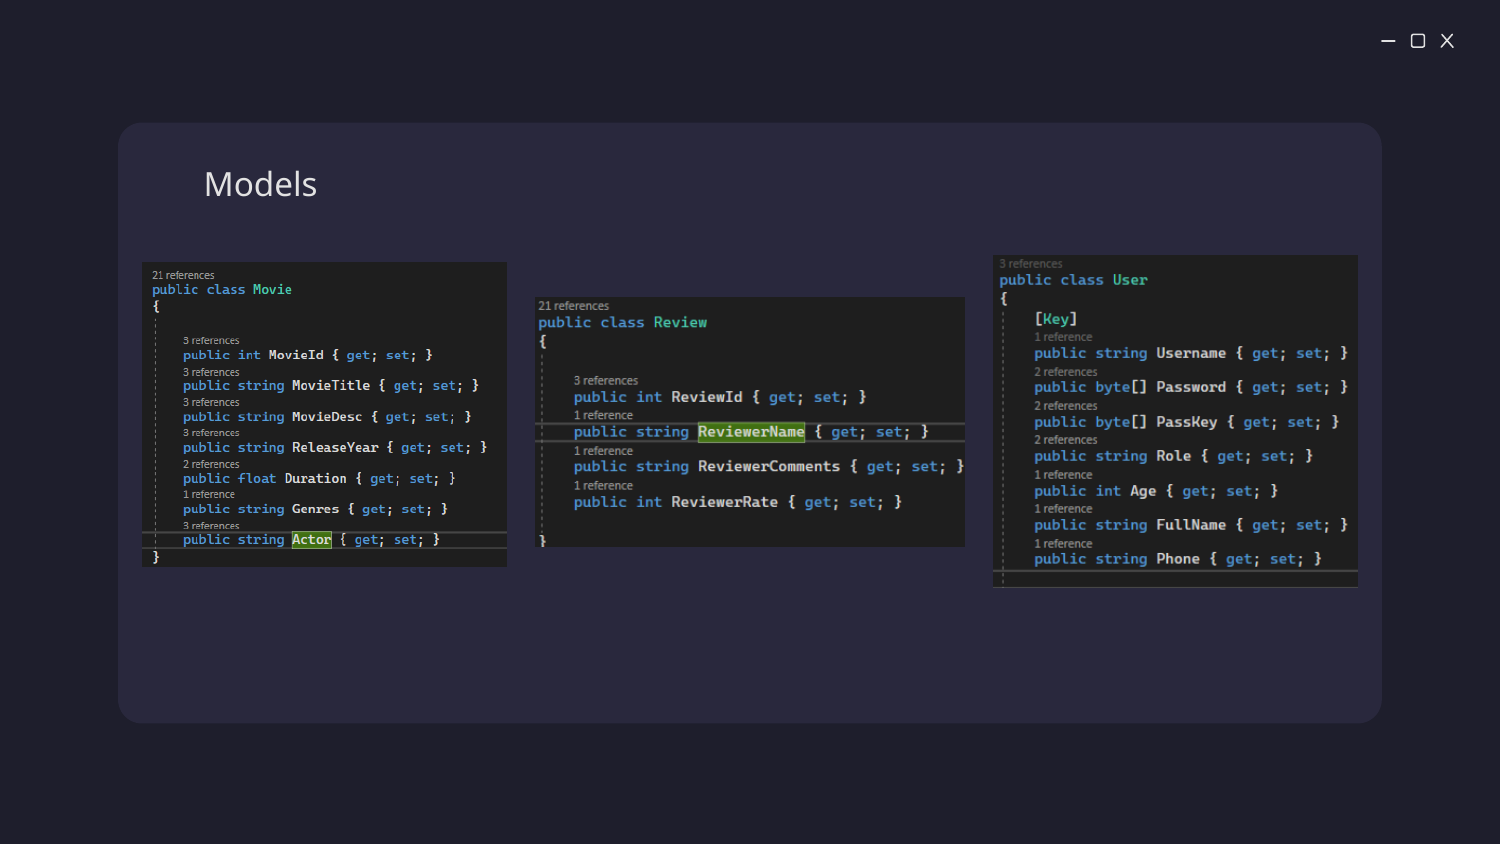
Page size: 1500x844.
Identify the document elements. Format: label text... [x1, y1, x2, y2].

picture [535, 297, 965, 547]
picture [993, 255, 1358, 588]
picture [142, 262, 507, 567]
subtitle Models [21, 134, 501, 232]
